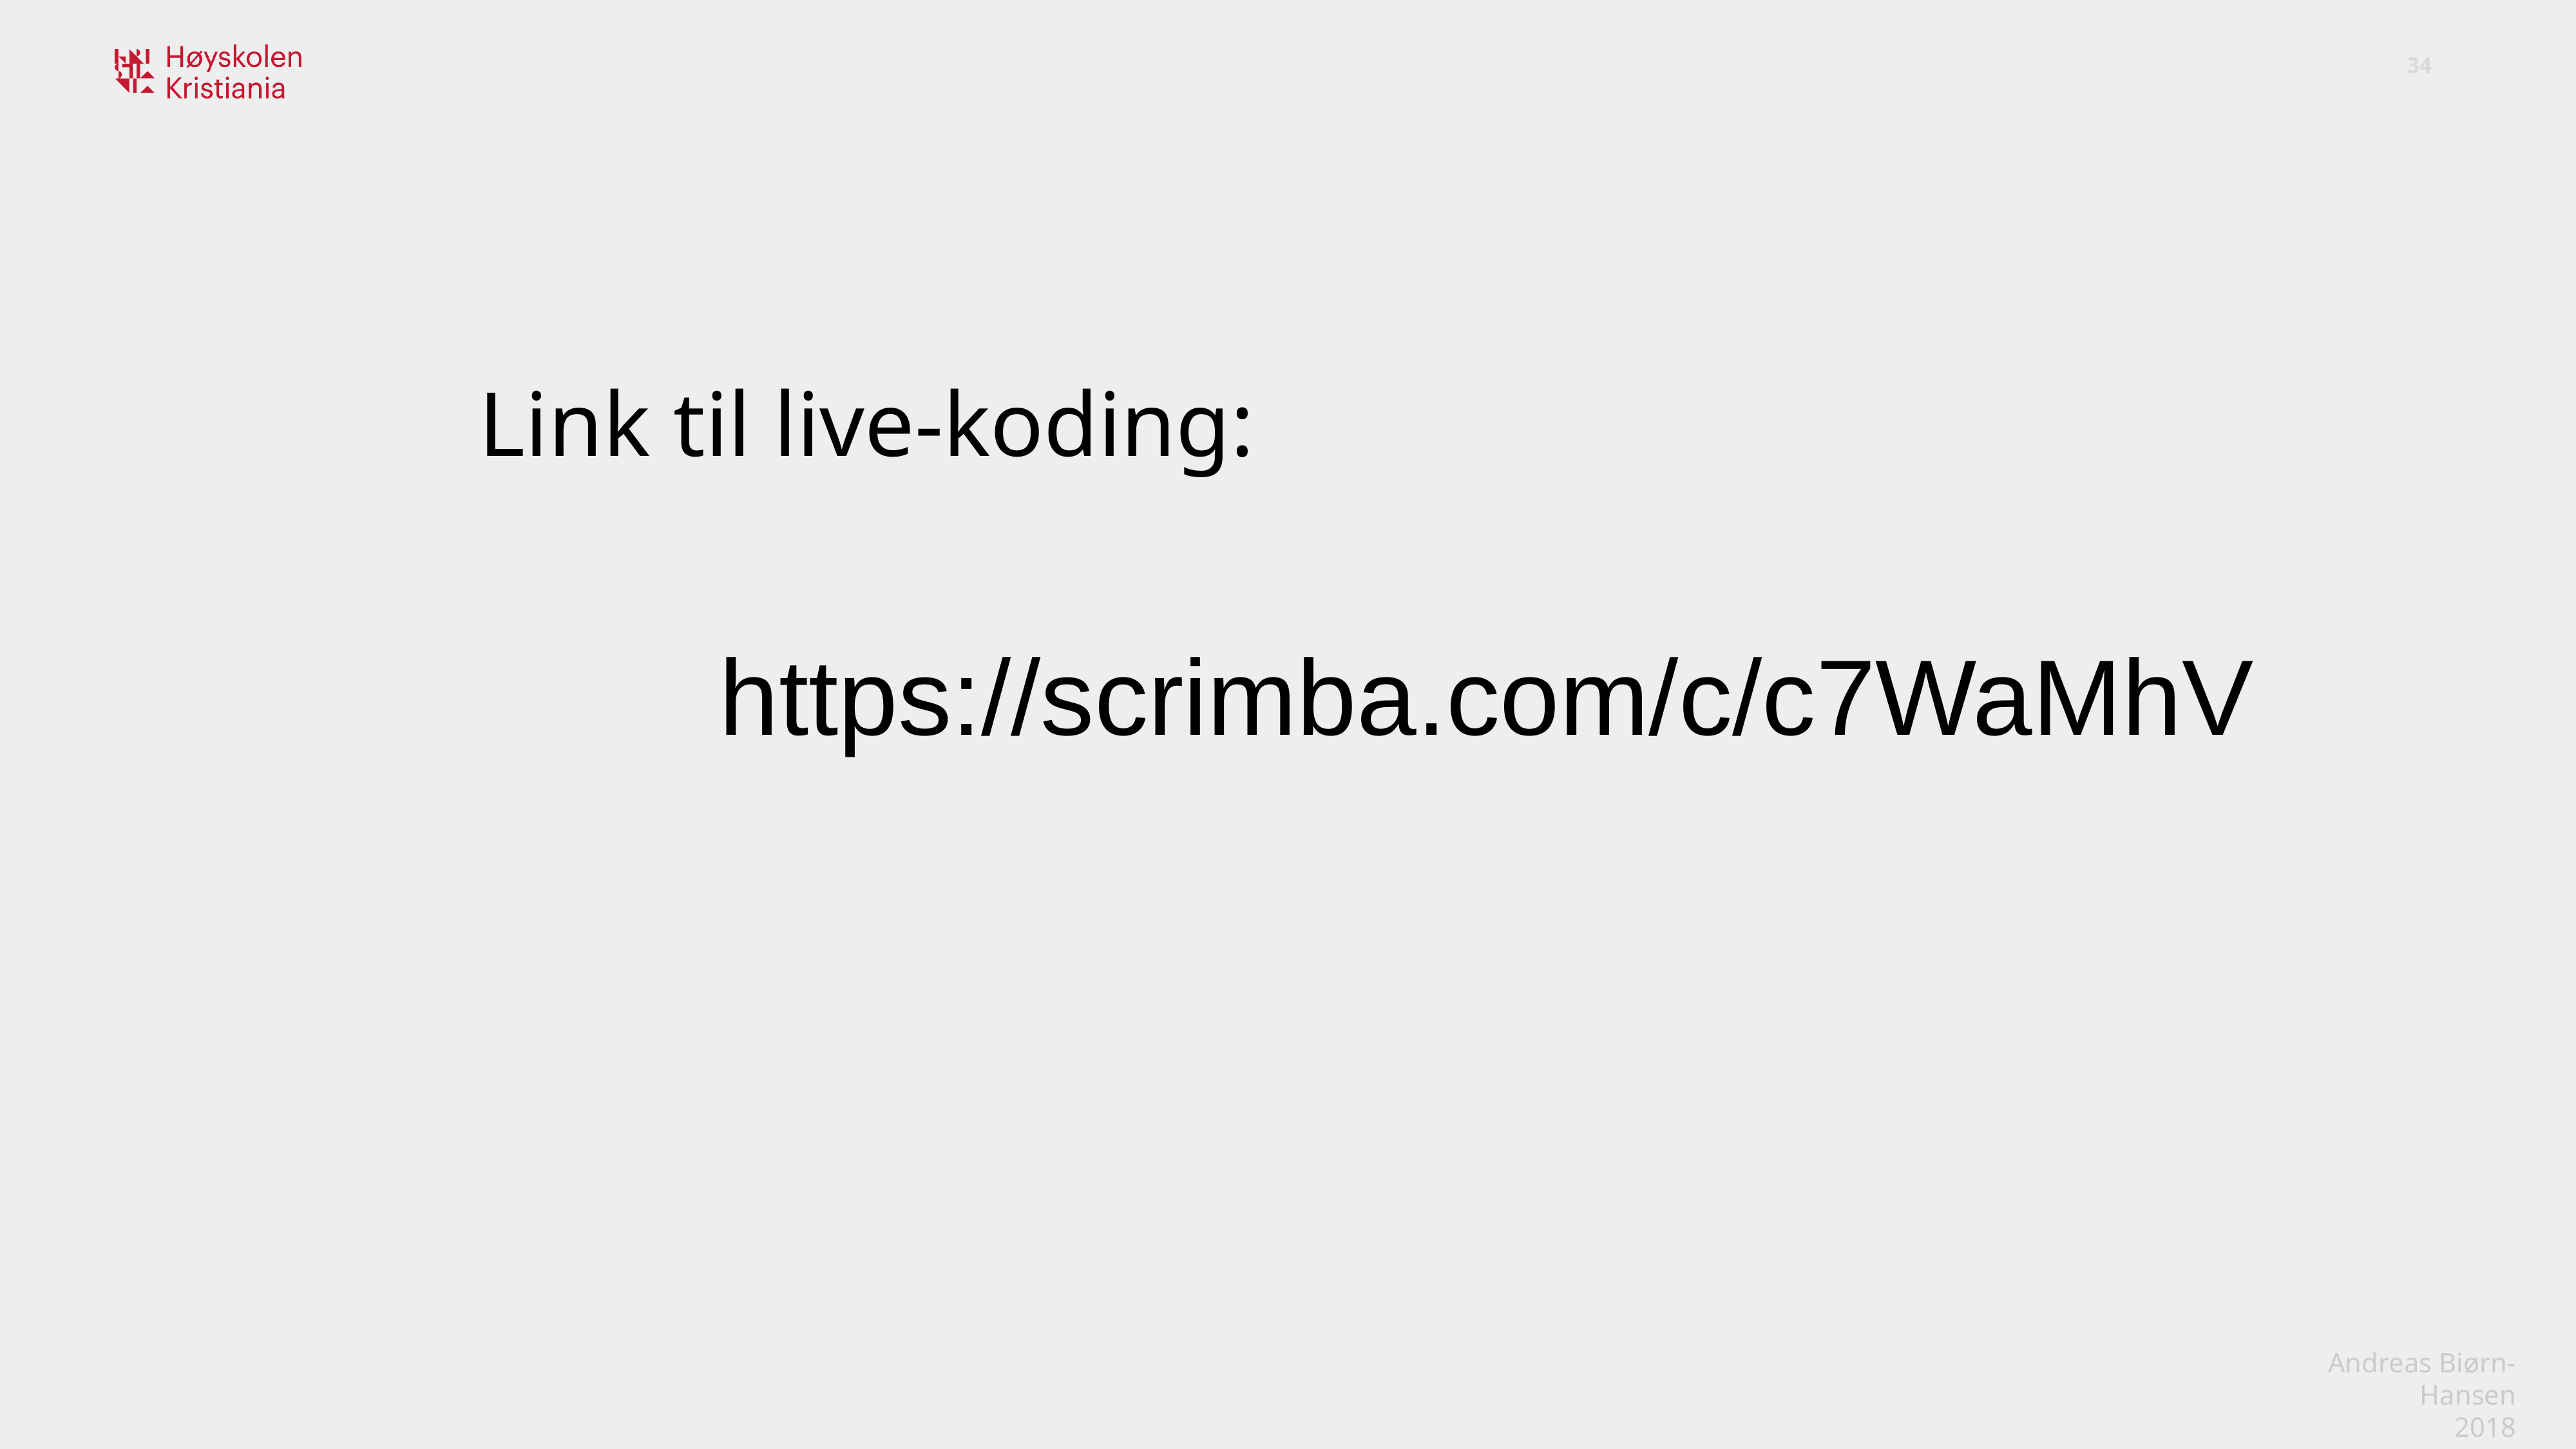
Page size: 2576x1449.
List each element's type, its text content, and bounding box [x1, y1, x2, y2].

text_box Link til live-koding: [470, 363, 2344, 478]
picture [115, 49, 157, 95]
picture [160, 35, 314, 135]
text_box https://scrimba.com/c/c7WaMhV [709, 623, 2266, 762]
